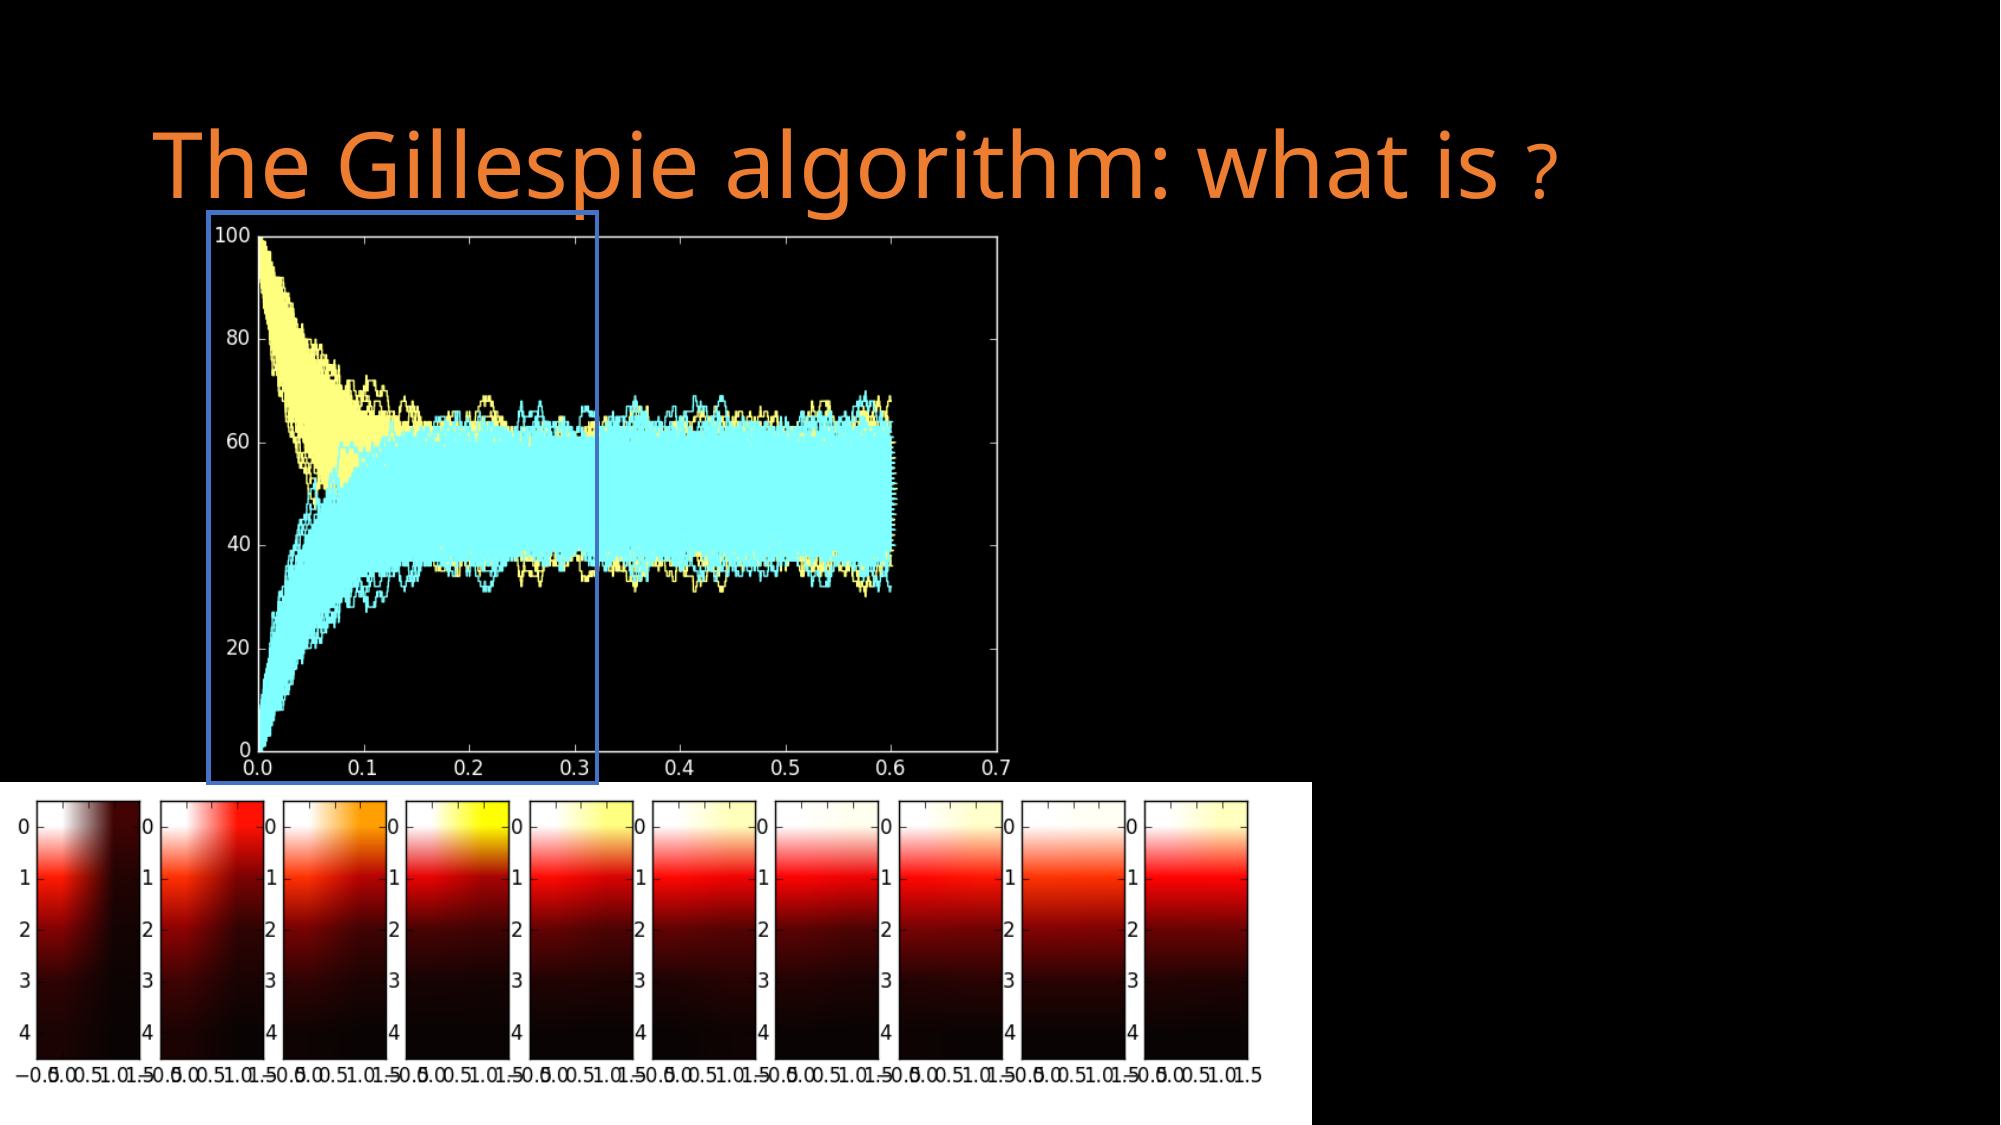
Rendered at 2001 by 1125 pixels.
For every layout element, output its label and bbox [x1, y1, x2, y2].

list [139, 165, 1092, 782]
picture [0, 782, 1312, 1125]
